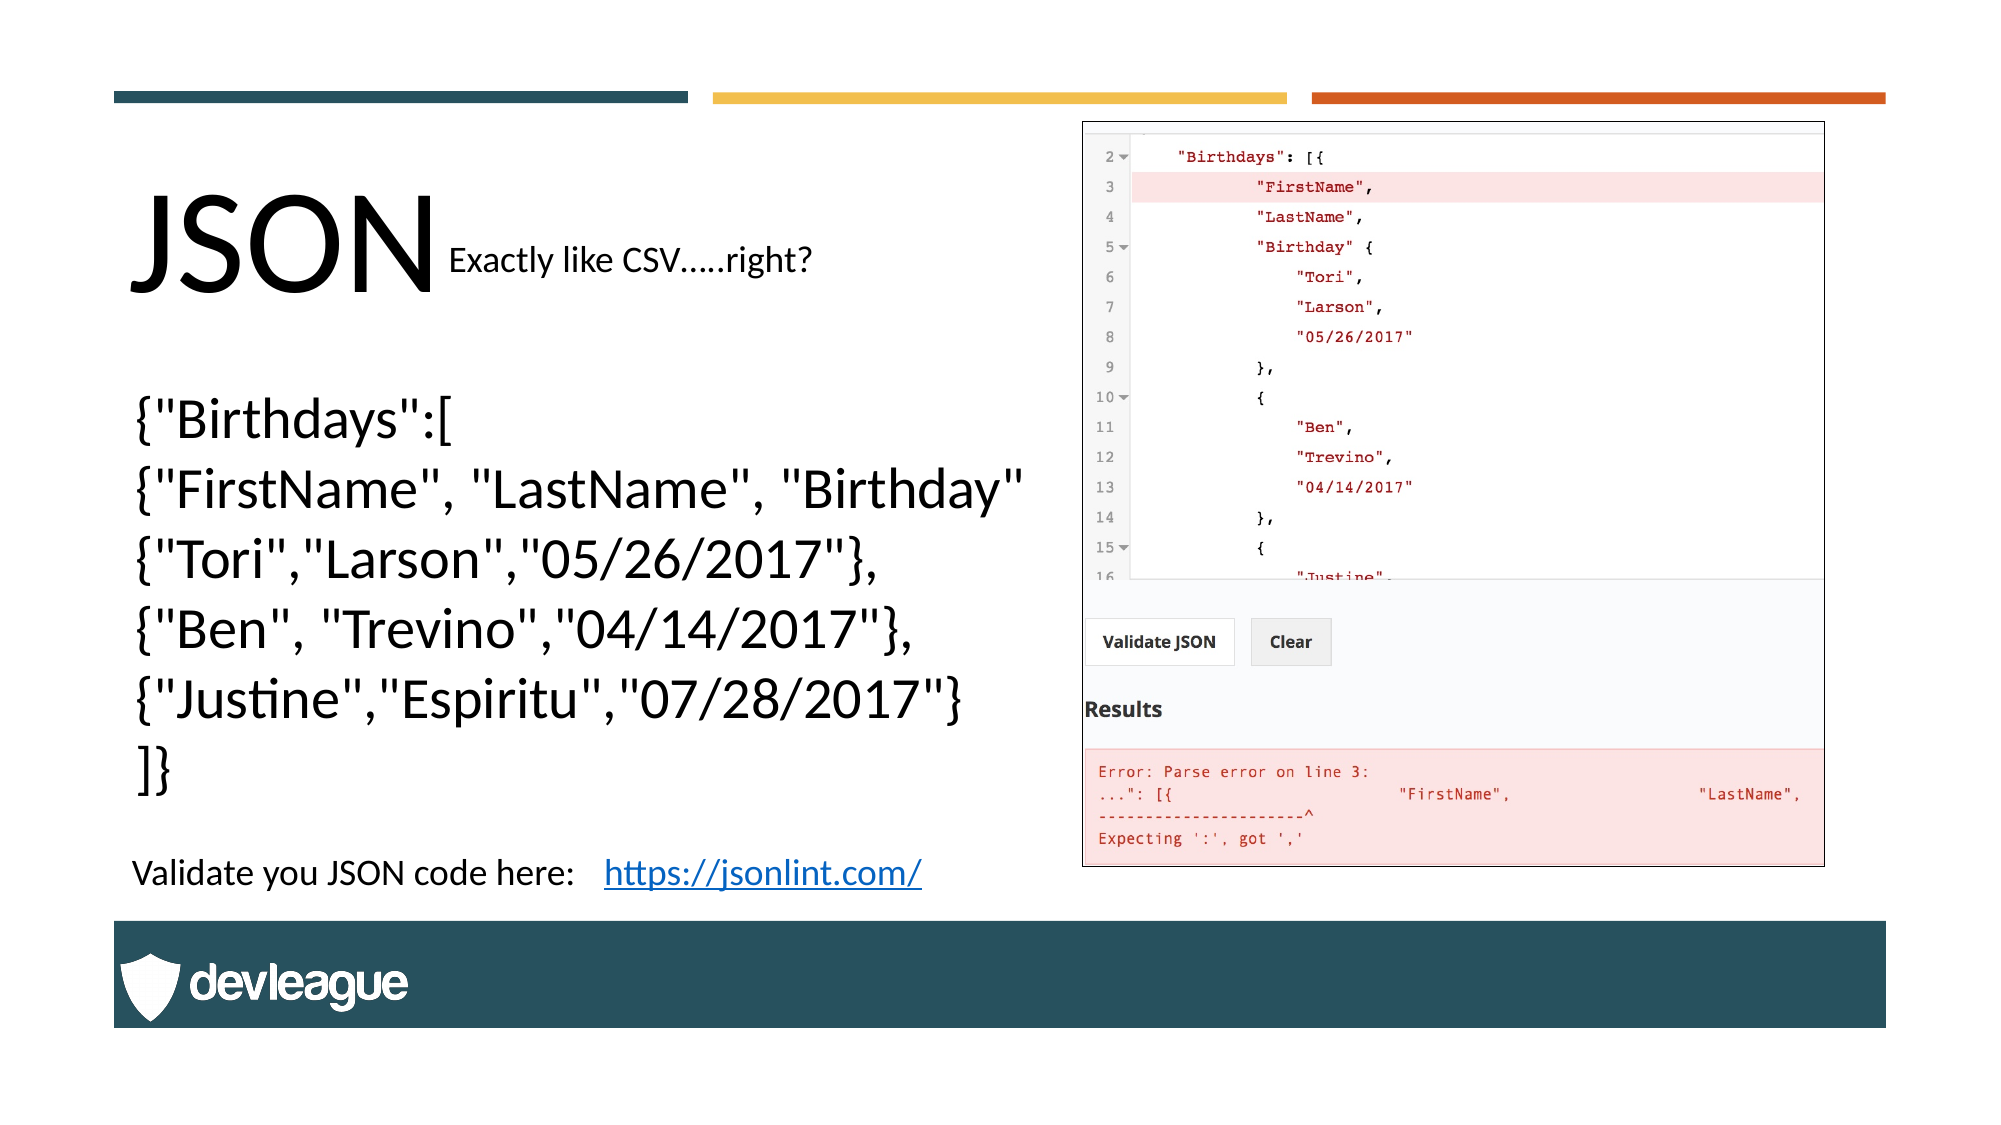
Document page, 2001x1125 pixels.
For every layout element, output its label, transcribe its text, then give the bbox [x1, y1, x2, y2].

text_box https://jsonlint.com/ [592, 840, 982, 901]
picture [1082, 121, 1825, 867]
text_box [712, 91, 1288, 105]
text_box Validate you JSON code here: [117, 840, 592, 901]
text_box [1311, 91, 1887, 105]
text_box Exactly like CSV…..right? [433, 227, 943, 288]
text_box JSON [114, 135, 550, 331]
picture [120, 953, 412, 1022]
text_box [113, 90, 689, 104]
text_box {"Birthdays":[ {"FirstName", "LastName", "Birthday" {"Tori","Larson","05/26/2017"}, {"Ben", "Trevino","04/14/2017"}, {"Justine","Espiritu","07/28/2017"} ]} [120, 372, 1082, 808]
text_box [113, 920, 1887, 1029]
